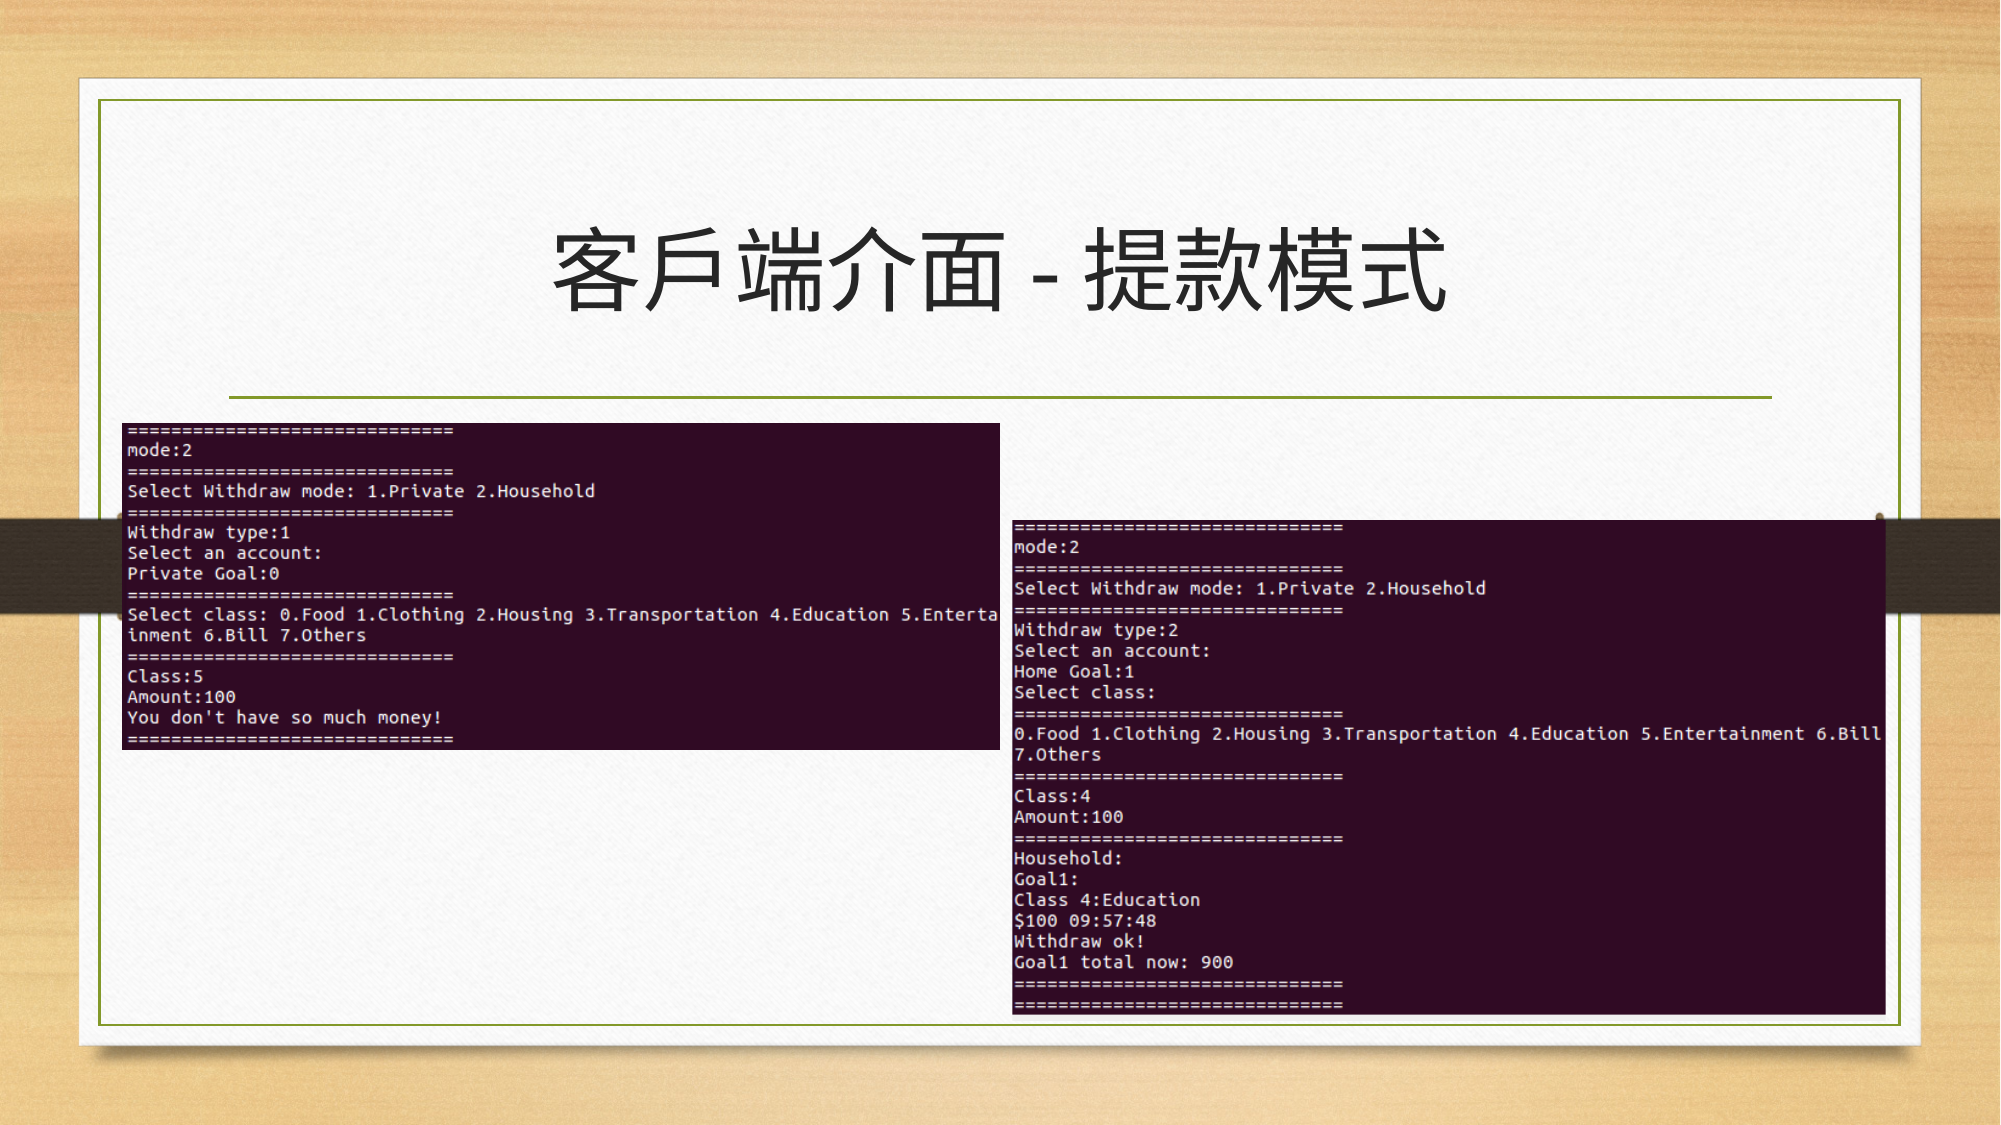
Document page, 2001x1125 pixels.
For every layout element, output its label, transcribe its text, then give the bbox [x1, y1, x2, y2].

picture [0, 0, 2001, 1125]
title 客戶端介面-提款模式 [212, 161, 1788, 375]
